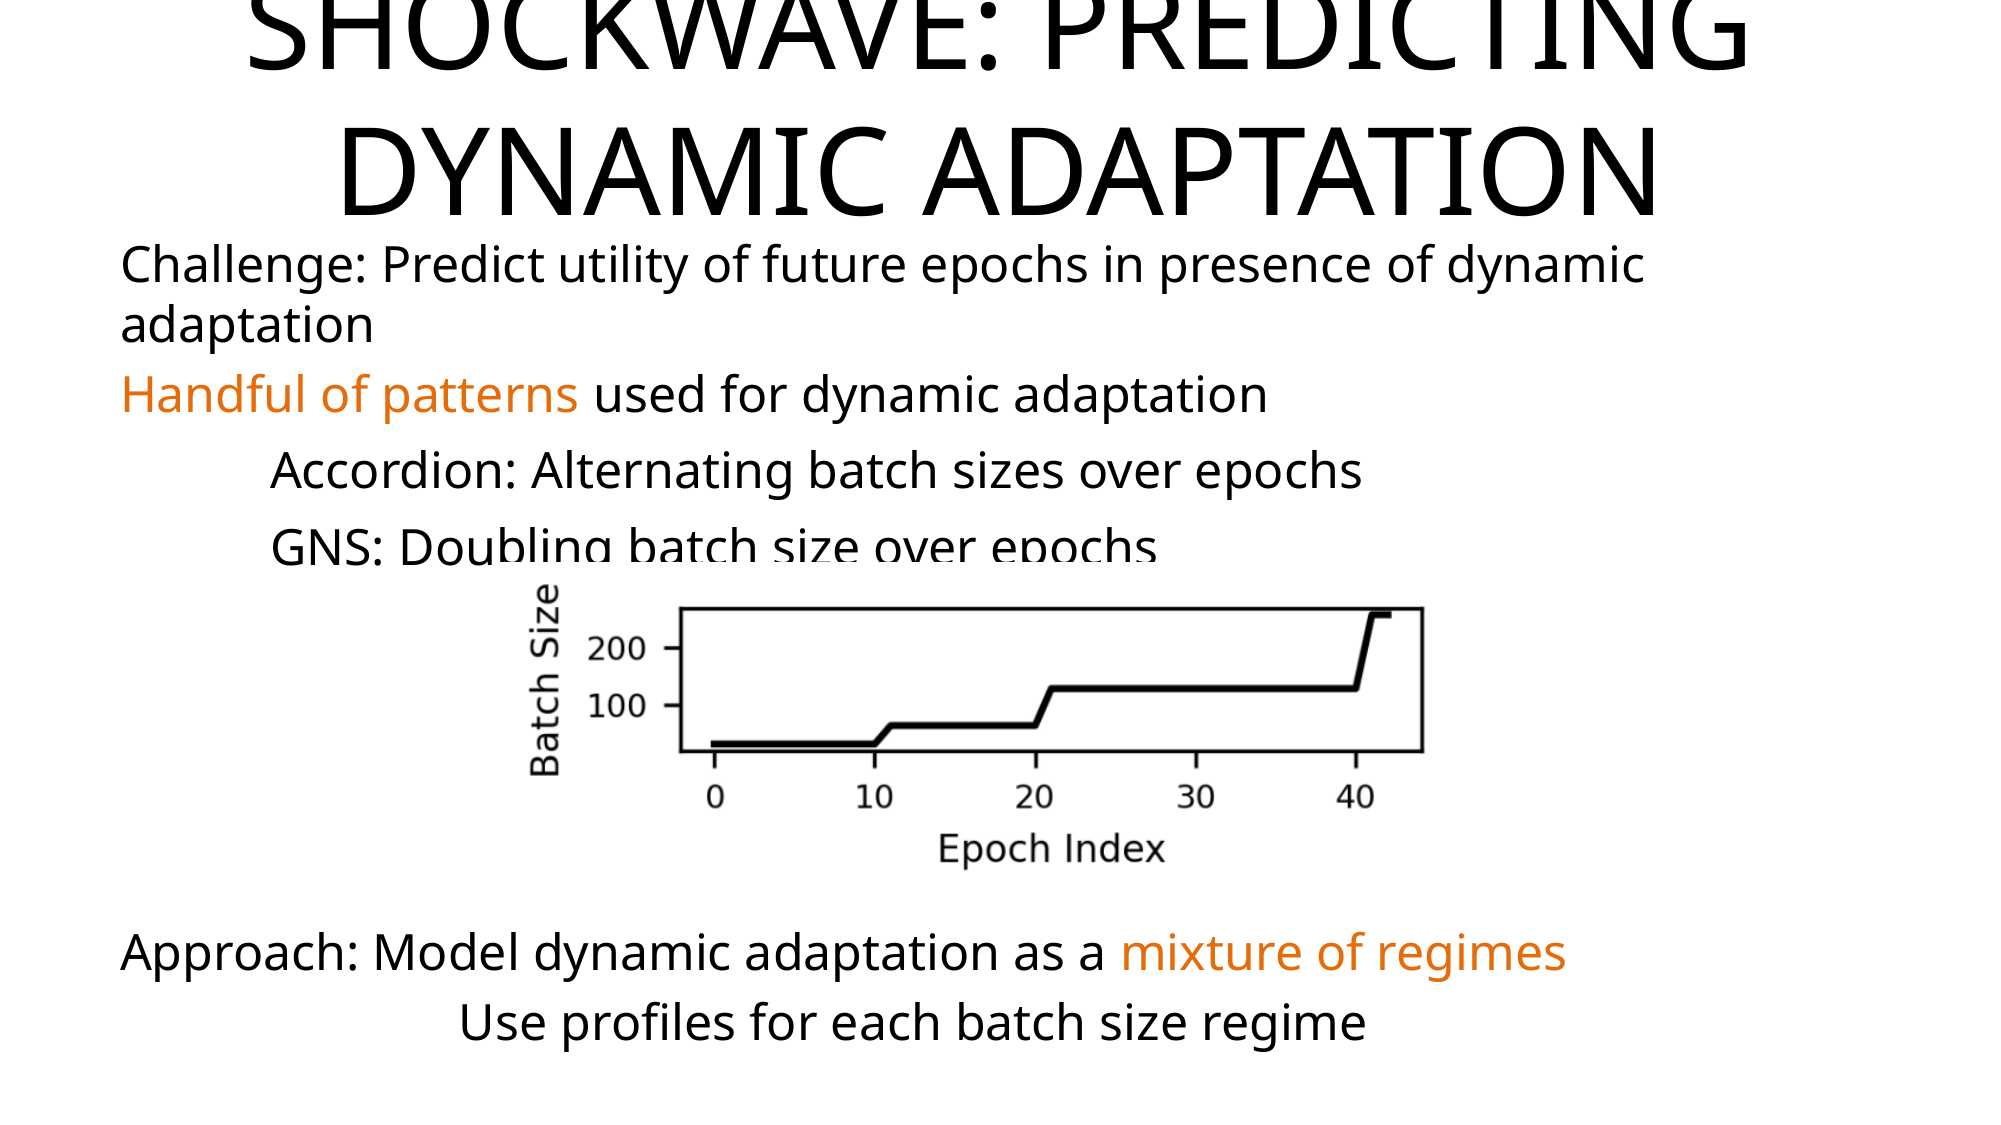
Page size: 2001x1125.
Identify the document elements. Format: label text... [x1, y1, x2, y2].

picture [499, 562, 1445, 873]
list Challenge: Predict utility of future epochs in presence of dynamic adaptation Handful of patterns used for dynamic adaptation Accordion: Alternating batch sizes over epochs GNS: Doubling batch size over epochs Approach: Model dynamic adaptation as a mixture of regimes Use profiles for each batch size regime [99, 222, 1836, 1096]
title SHOCKWAVE: PREDICTING DYNAMIC ADAPTATION [99, 0, 1900, 188]
